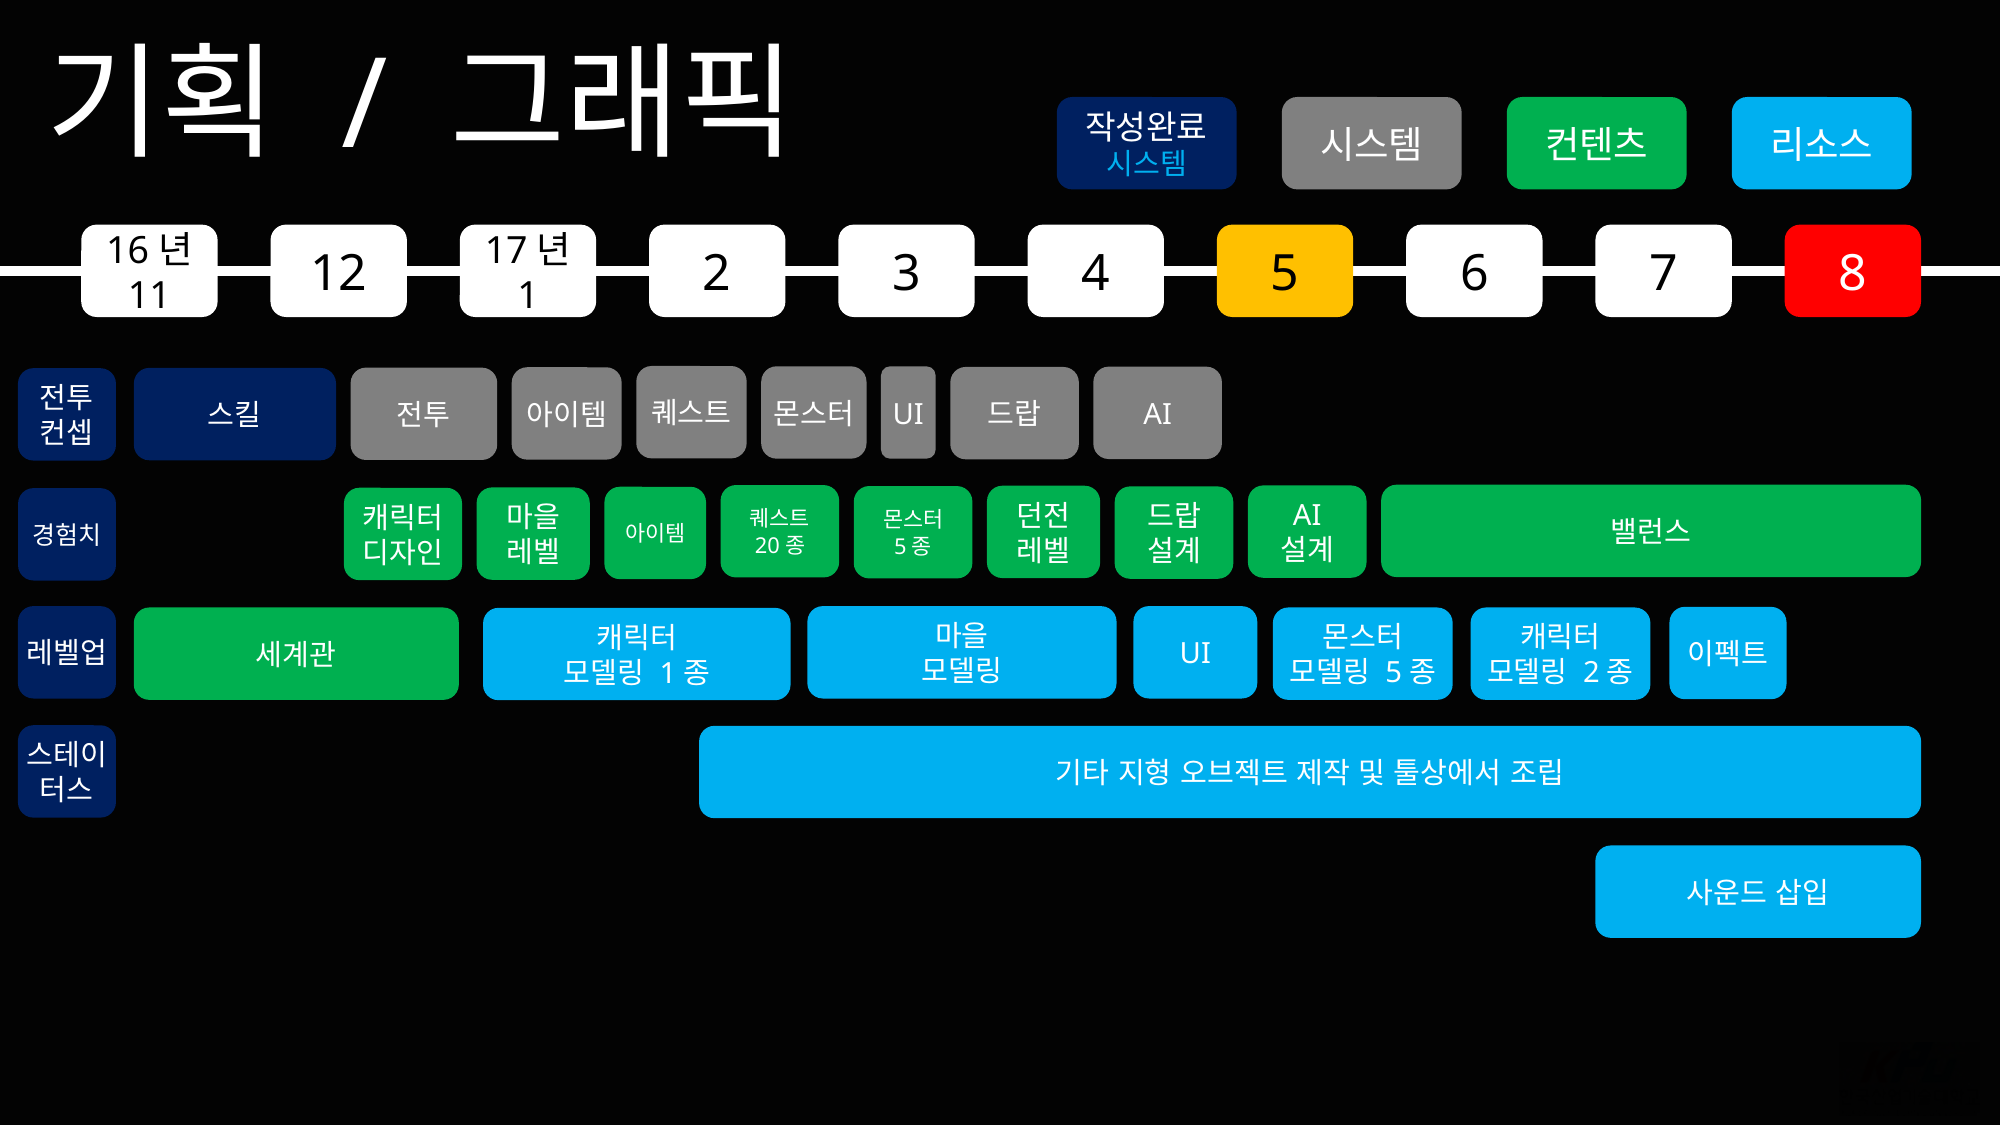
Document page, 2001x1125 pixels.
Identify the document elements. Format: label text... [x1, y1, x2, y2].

text_box 던전 레벨 [985, 484, 1102, 580]
text_box [0, 276, 2000, 1125]
text_box 17년 1 [458, 223, 598, 270]
text_box UI [879, 365, 937, 460]
text_box 3 [837, 223, 976, 270]
text_box 12 [269, 271, 408, 319]
text_box 아이템 [510, 366, 623, 461]
text_box 8 [1783, 223, 1923, 270]
text_box 전투 컨셉 [16, 367, 118, 462]
text_box 전투 [349, 366, 499, 462]
text_box 2 [647, 271, 787, 319]
text_box 기타 지형 오브젝트 제작 및 툴상에서 조립 [698, 724, 1923, 820]
text_box 캐릭터 모델링 1종 [481, 606, 792, 702]
text_box 4 [1026, 223, 1166, 270]
text_box 2 [648, 223, 787, 270]
text_box 3 [837, 271, 976, 319]
text_box 드랍 [949, 365, 1080, 461]
text_box 16년 11 [80, 271, 219, 319]
text_box 캐릭터 모델링 2종 [1469, 606, 1652, 701]
text_box 밸런스 [1380, 483, 1923, 579]
text_box 몬스터 5종 [852, 484, 974, 580]
text_box 스테이터스 [16, 724, 118, 819]
text_box 퀘스트 20종 [719, 483, 841, 579]
text_box 퀘스트 [635, 364, 748, 460]
text_box 16년 11 [80, 223, 219, 270]
text_box 이펙트 [1668, 605, 1788, 701]
text_box 마을 레벨 [475, 486, 591, 581]
text_box 컨텐츠 [1505, 95, 1688, 191]
text_box 아이템 [603, 485, 708, 581]
text_box 시스템 [1282, 96, 1463, 191]
text_box 드랍 설계 [1113, 485, 1235, 580]
text_box 12 [269, 223, 408, 270]
text_box 작성완료 시스템 [1057, 180, 1237, 191]
text_box 7 [1594, 223, 1733, 270]
text_box AI [1092, 365, 1223, 461]
text_box 마을 모델링 [806, 605, 1118, 700]
text_box 몬스터 [760, 365, 868, 460]
text_box 경험치 [16, 487, 118, 582]
text_box 캐릭터 디자인 [342, 486, 464, 582]
text_box 레벨업 [16, 605, 118, 700]
text_box 기획 / 그래픽 [31, 15, 1449, 180]
text_box 4 [1026, 271, 1166, 319]
text_box 6 [1405, 271, 1544, 319]
text_box 몬스터 모델링 5종 [1271, 606, 1454, 701]
text_box 리소스 [1730, 95, 1913, 191]
text_box 6 [1405, 223, 1544, 270]
text_box 세계관 [132, 606, 460, 701]
text_box 7 [1594, 271, 1733, 319]
text_box UI [1132, 605, 1259, 700]
text_box 17년 1 [458, 271, 598, 319]
text_box AI 설계 [1246, 484, 1368, 579]
text_box [0, 0, 2000, 266]
text_box 5 [1215, 223, 1355, 270]
text_box 사운드 삽입 [1594, 844, 1923, 939]
text_box 8 [1783, 271, 1923, 319]
text_box 스킬 [132, 366, 338, 462]
text_box 5 [1215, 271, 1355, 319]
